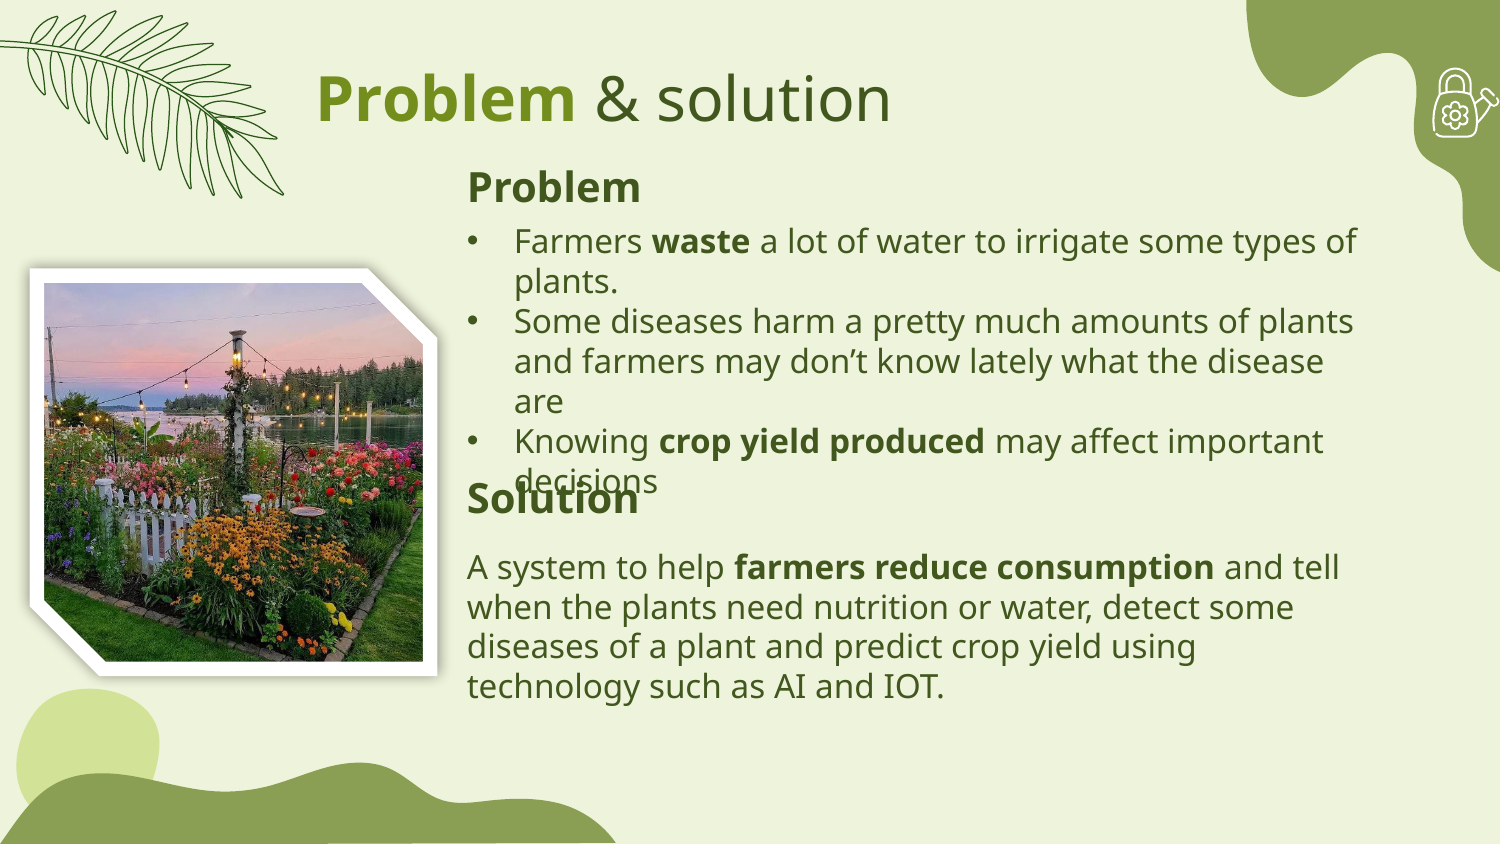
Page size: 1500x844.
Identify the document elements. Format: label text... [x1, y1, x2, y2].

picture [36, 275, 431, 670]
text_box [1431, 67, 1500, 138]
subtitle Problem [451, 143, 1382, 205]
subtitle A system to help farmers reduce consumption and tell when the plants need nutrition or water, detect some diseases of a plant and predict crop yield using technology such as AI and IOT. [451, 530, 1382, 700]
title Problem & solution [0, 43, 1237, 138]
subtitle Solution [451, 454, 1382, 530]
subtitle Farmers waste a lot of water to irrigate some types of plants. Some diseases harm a pretty much amounts of plants and farmers may don’t know lately what the disease are Knowing crop yield produced may affect important decisions [451, 205, 1382, 375]
